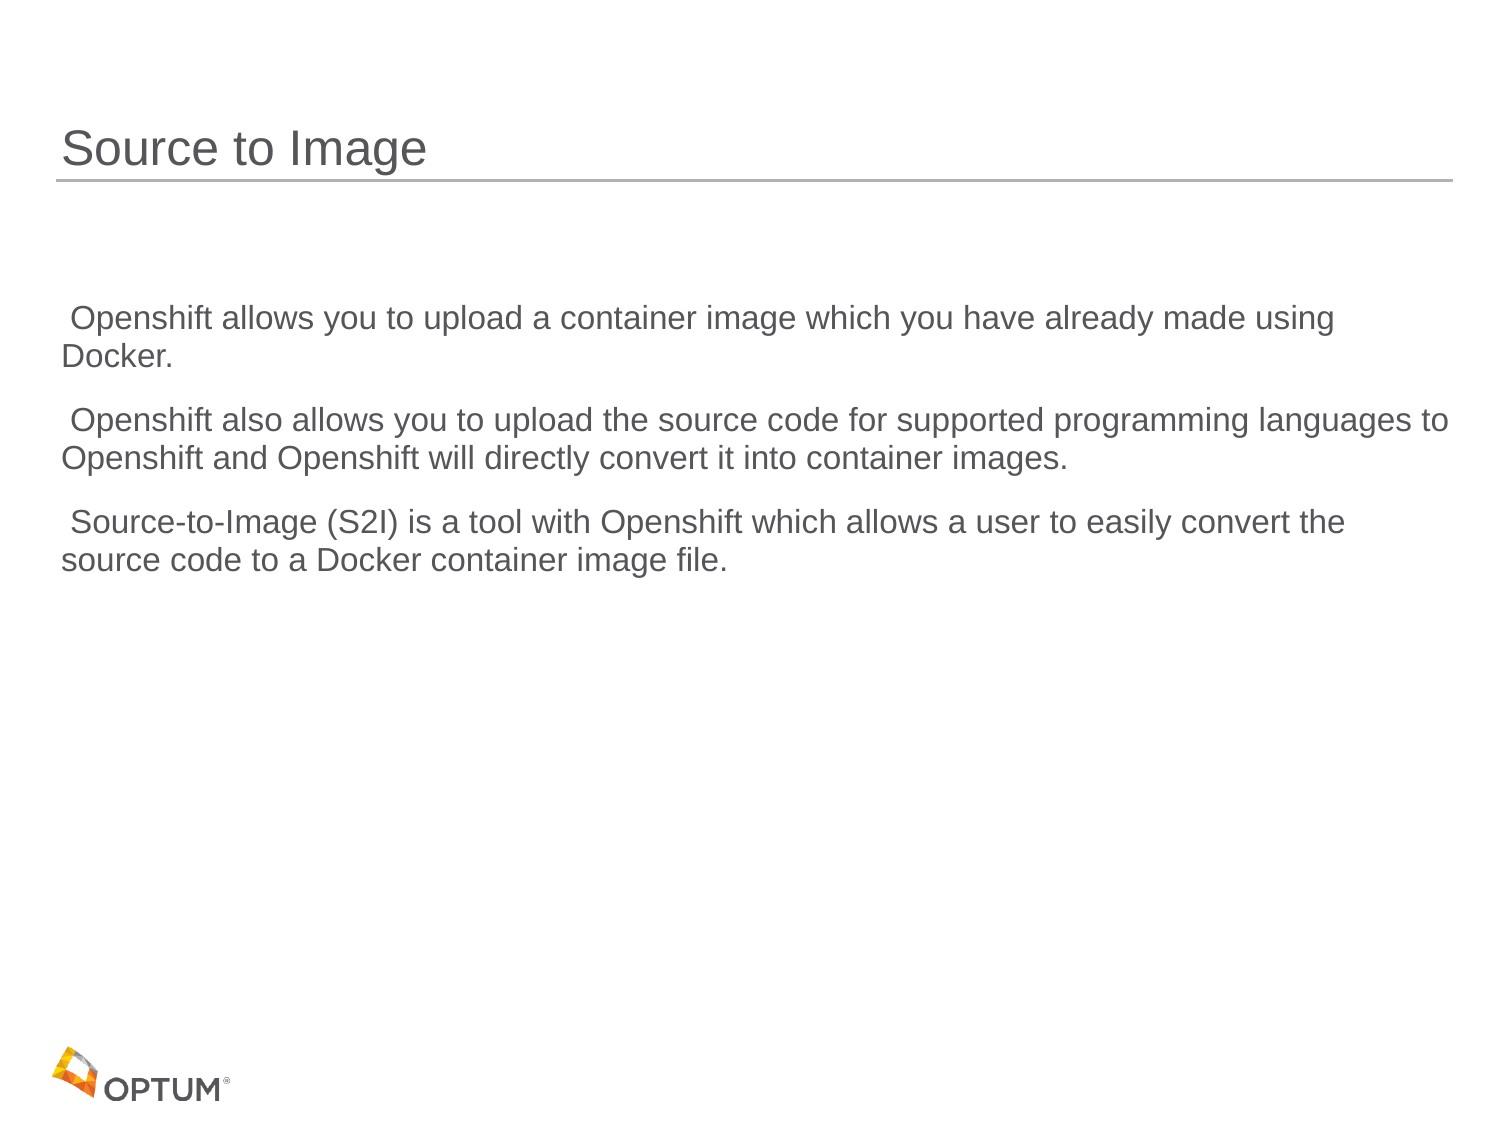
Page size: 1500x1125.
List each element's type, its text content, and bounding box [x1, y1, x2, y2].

picture [50, 1044, 231, 1101]
title Source to Image [60, 0, 1454, 177]
list Openshift allows you to upload a container image which you have already made using Docker. Openshift also allows you to upload the source code for supported programming languages to Openshift and Openshift will directly convert it into container images. Source-to-Image (S2I) is a tool with Openshift which allows a user to easily convert the source code to a Docker container image file. [60, 299, 1454, 968]
